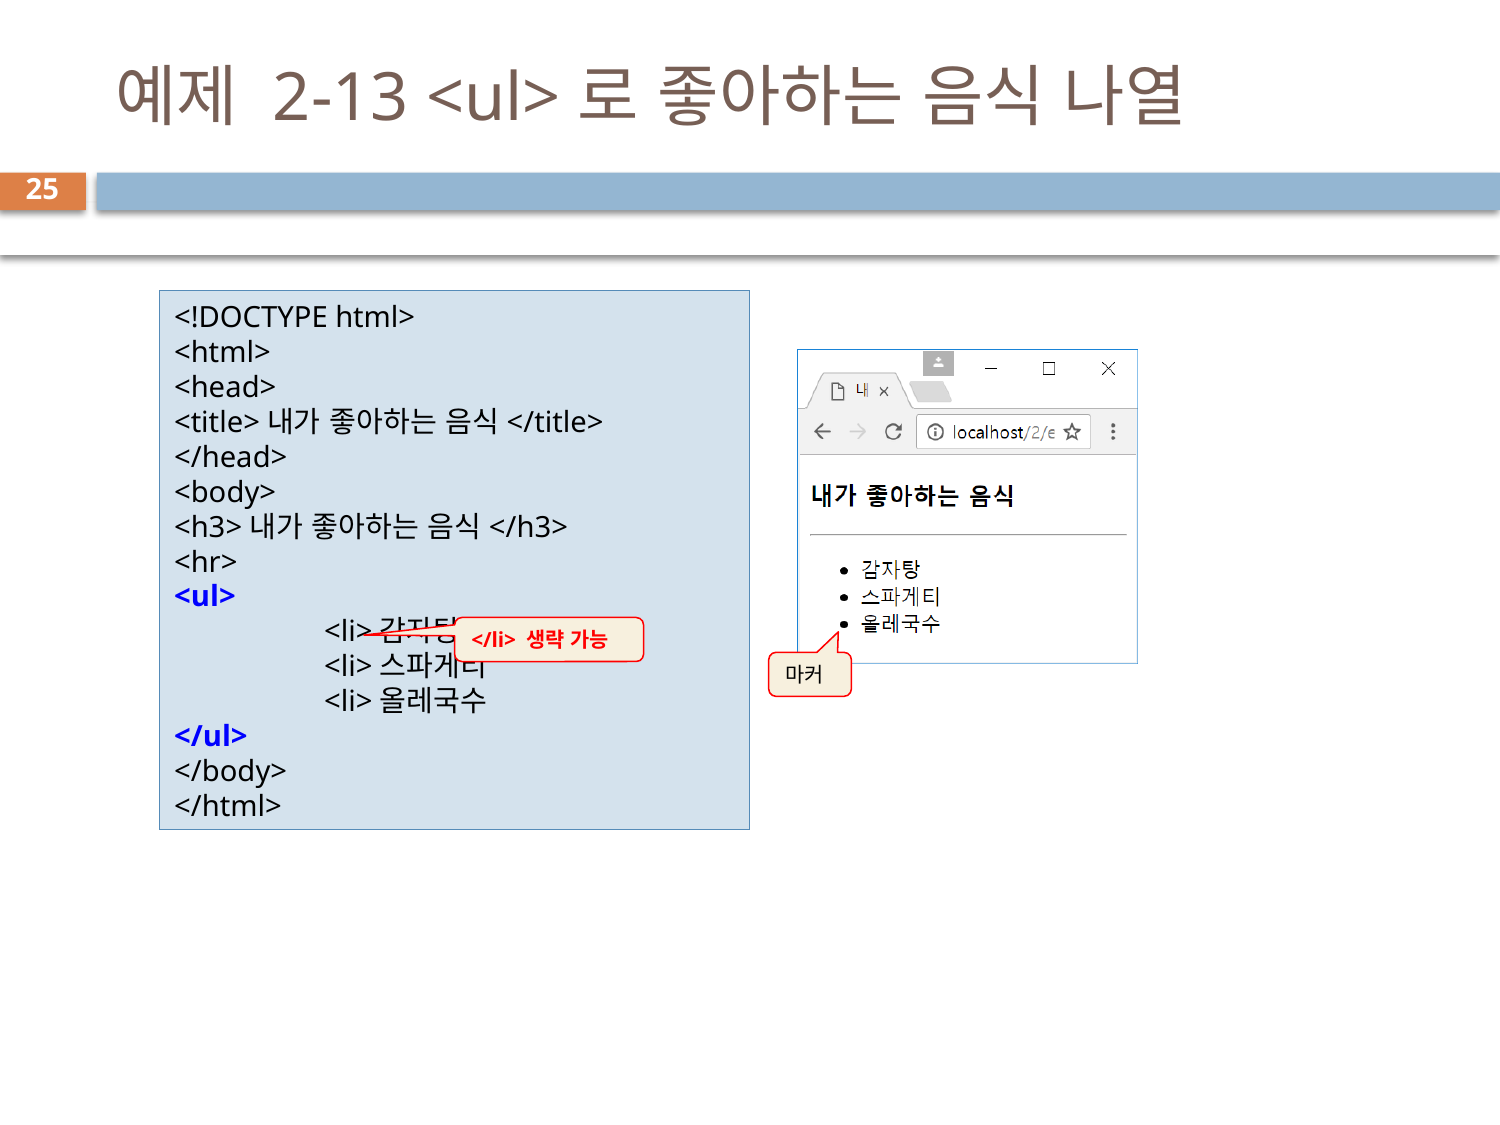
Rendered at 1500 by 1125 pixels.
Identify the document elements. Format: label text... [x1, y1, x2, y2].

text_box 마커 [768, 652, 852, 697]
slide_number 25 [0, 170, 87, 211]
picture [796, 349, 1138, 665]
text_box </li> 생략 가능 [363, 617, 644, 662]
text_box <!DOCTYPE html> <html> <head> <title>내가 좋아하는 음식</title> </head> <body> <h3>내가 좋아하는 음식</h3> <hr> <ul> <li>감자탕 <li>스파게티 <li>올레국수 </ul> </body> </html> [159, 290, 750, 830]
title 예제 2-13 <ul>로 좋아하는 음식 나열 [100, 37, 1438, 149]
